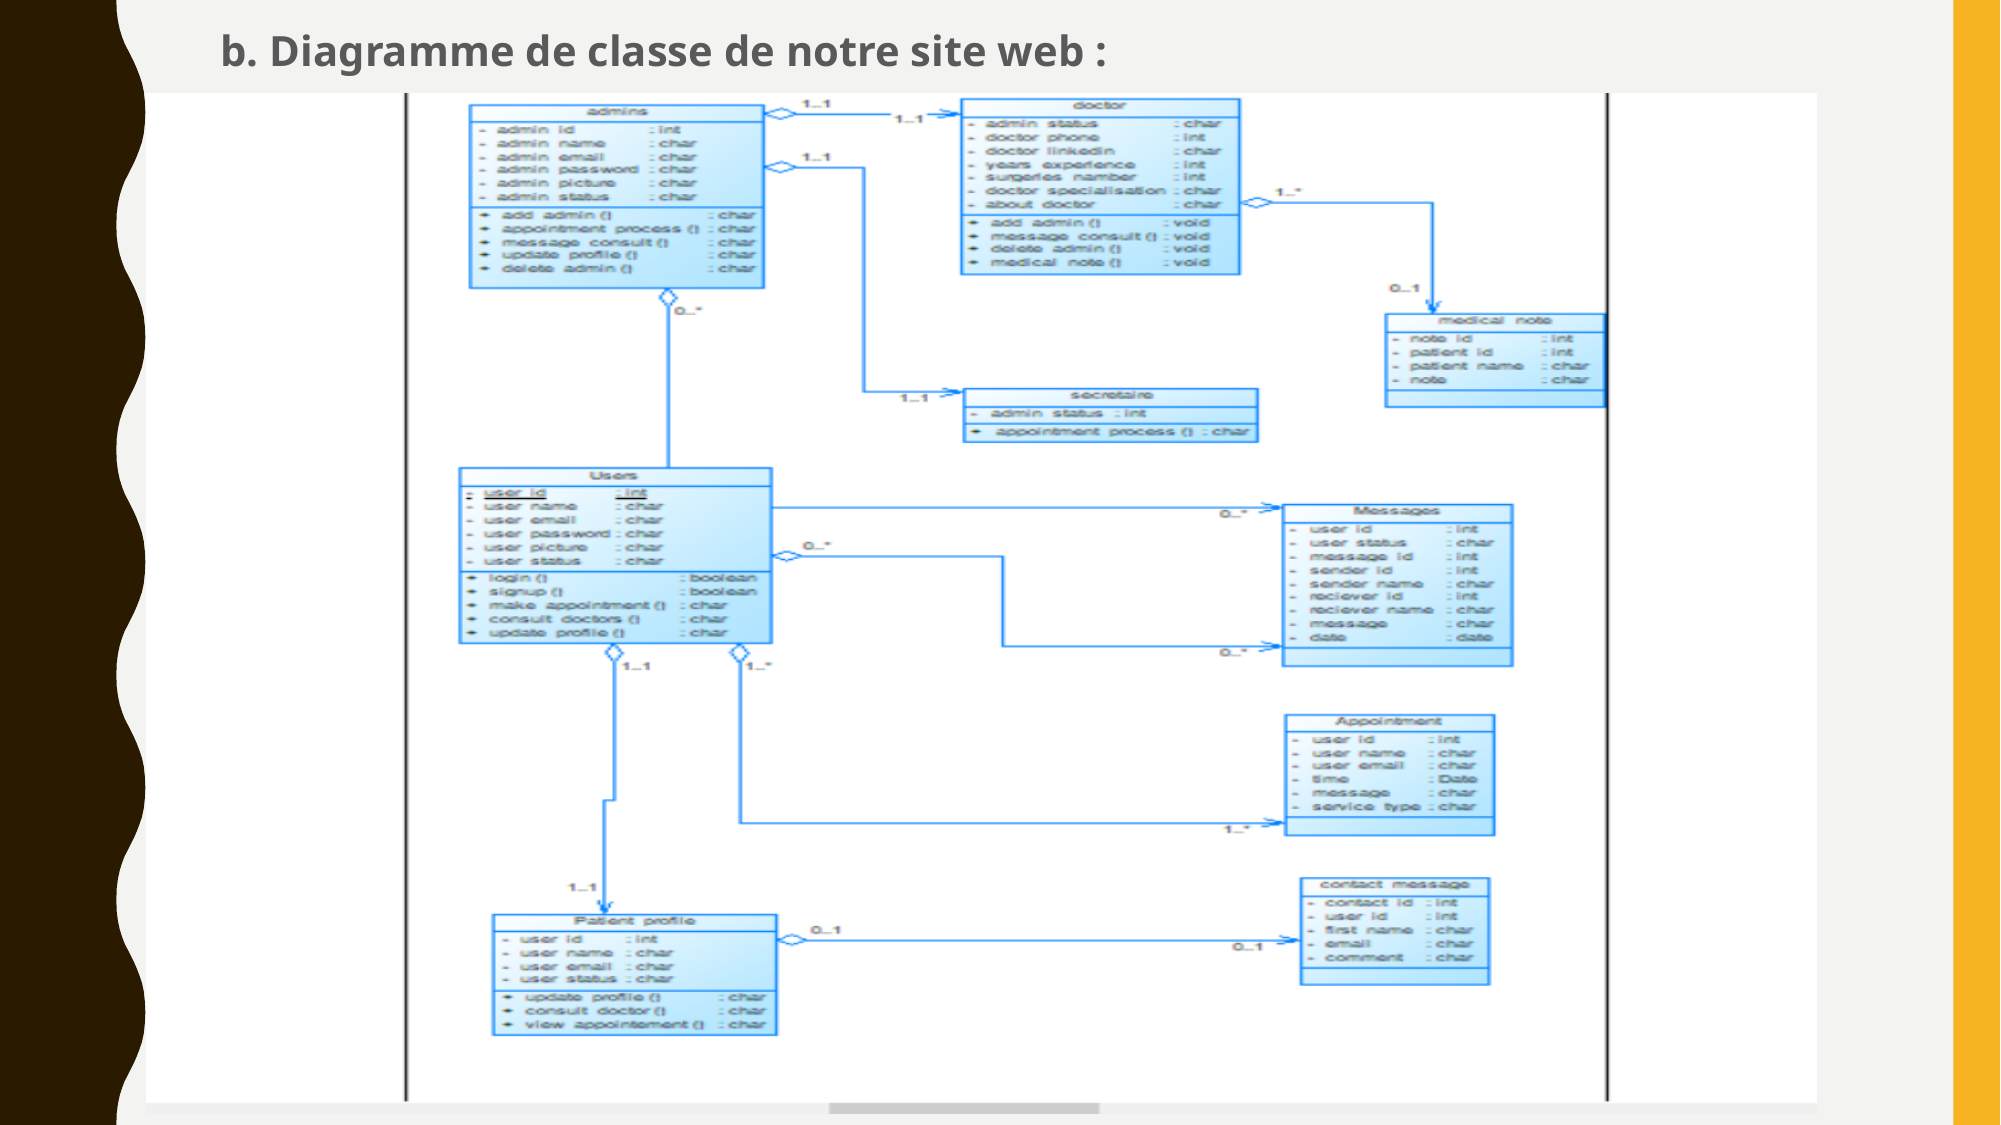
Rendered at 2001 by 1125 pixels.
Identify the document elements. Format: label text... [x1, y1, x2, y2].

list b. Diagramme de classe de notre site web : [205, 12, 1875, 1115]
picture [146, 93, 1817, 1115]
